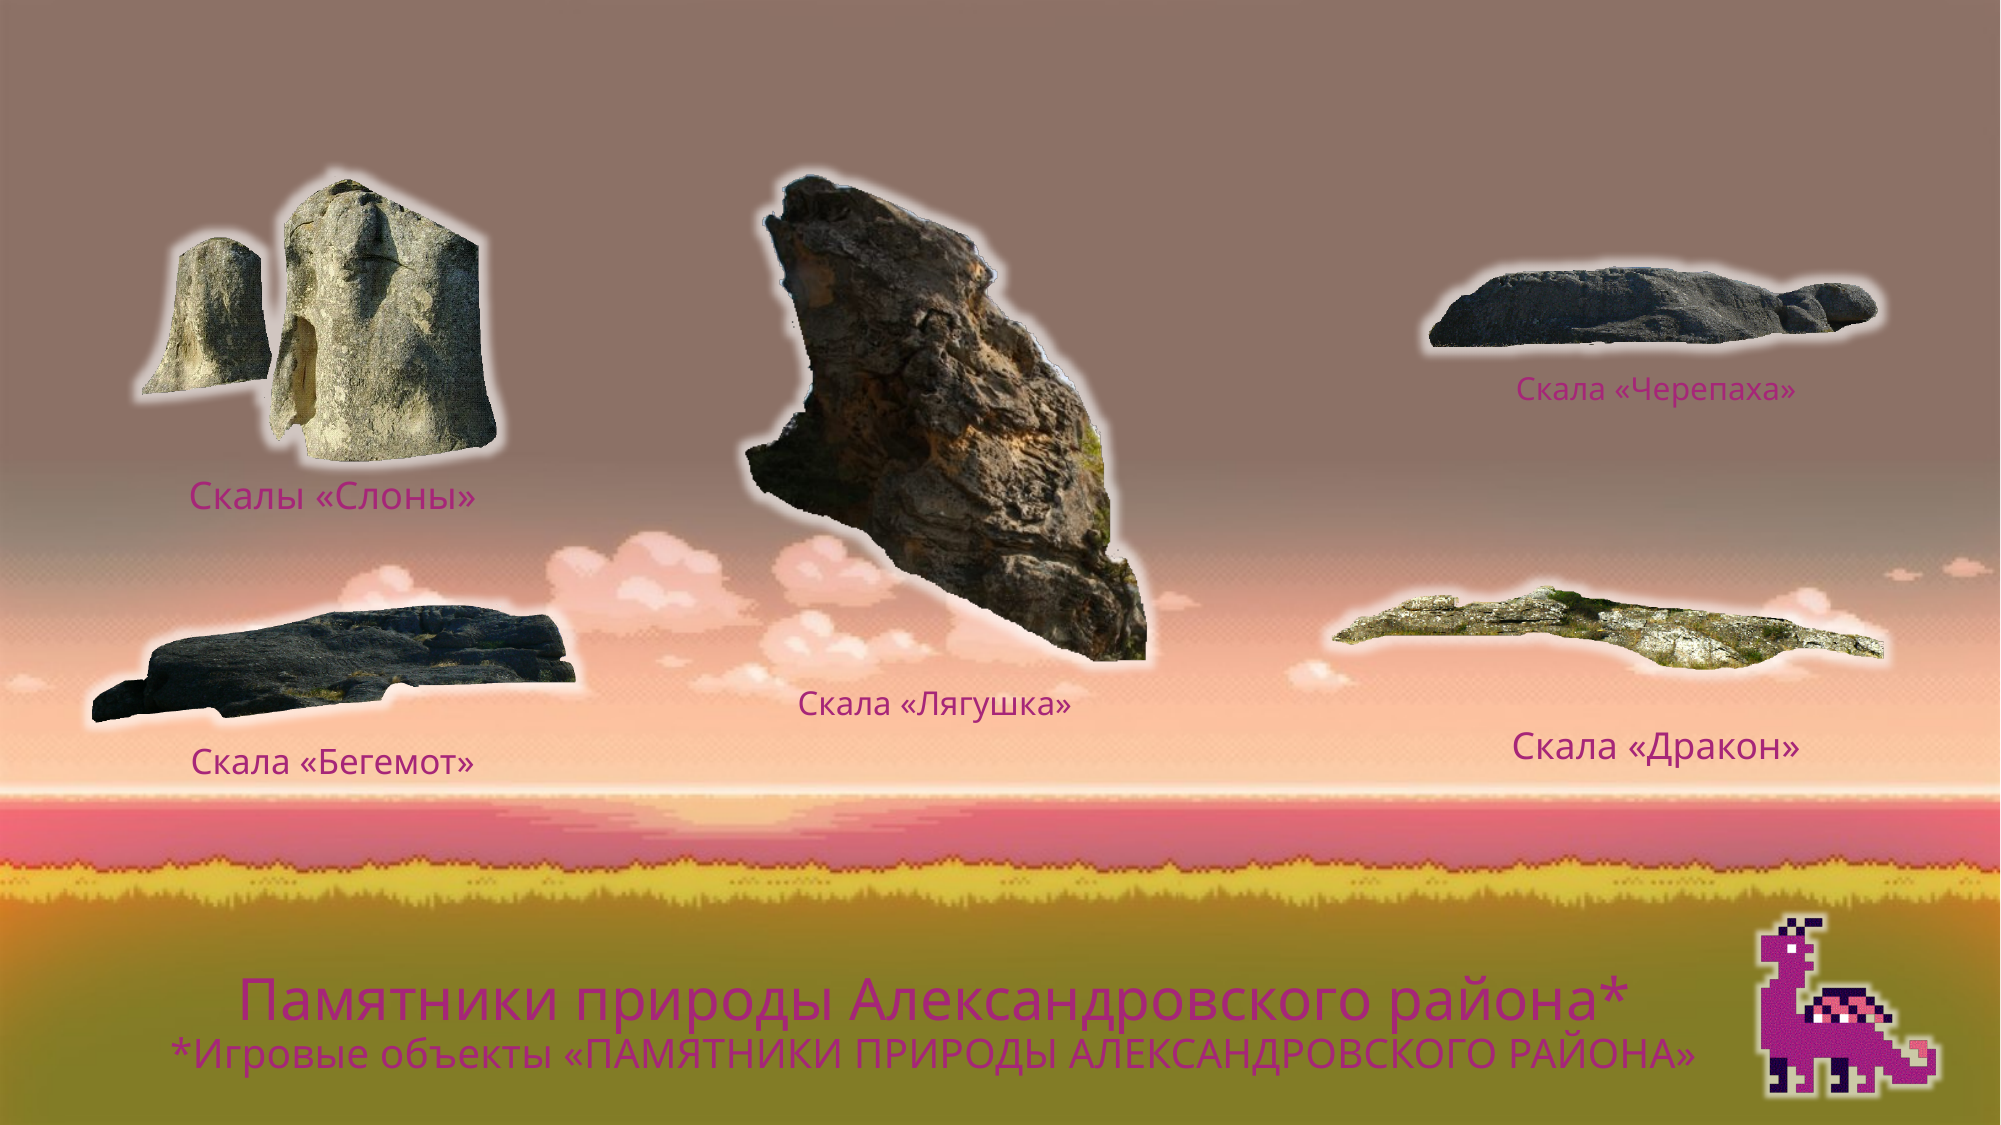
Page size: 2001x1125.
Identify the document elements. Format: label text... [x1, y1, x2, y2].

list Памятники природы Александровского района* *Игровые объекты «ПАМЯТНИКИ ПРИРОДЫ АЛЕКСАНДРОВСКОГО РАЙОНА» [71, 962, 1746, 1099]
text_box Скала «Дракон» [1495, 720, 1817, 778]
text_box Скалы «Слоны» [172, 469, 493, 527]
text_box Скала «Бегемот» [172, 744, 493, 795]
picture [0, 0, 2001, 1125]
text_box Скала «Лягушка» [774, 686, 1096, 737]
text_box Скала «Черепаха» [1495, 377, 1817, 423]
